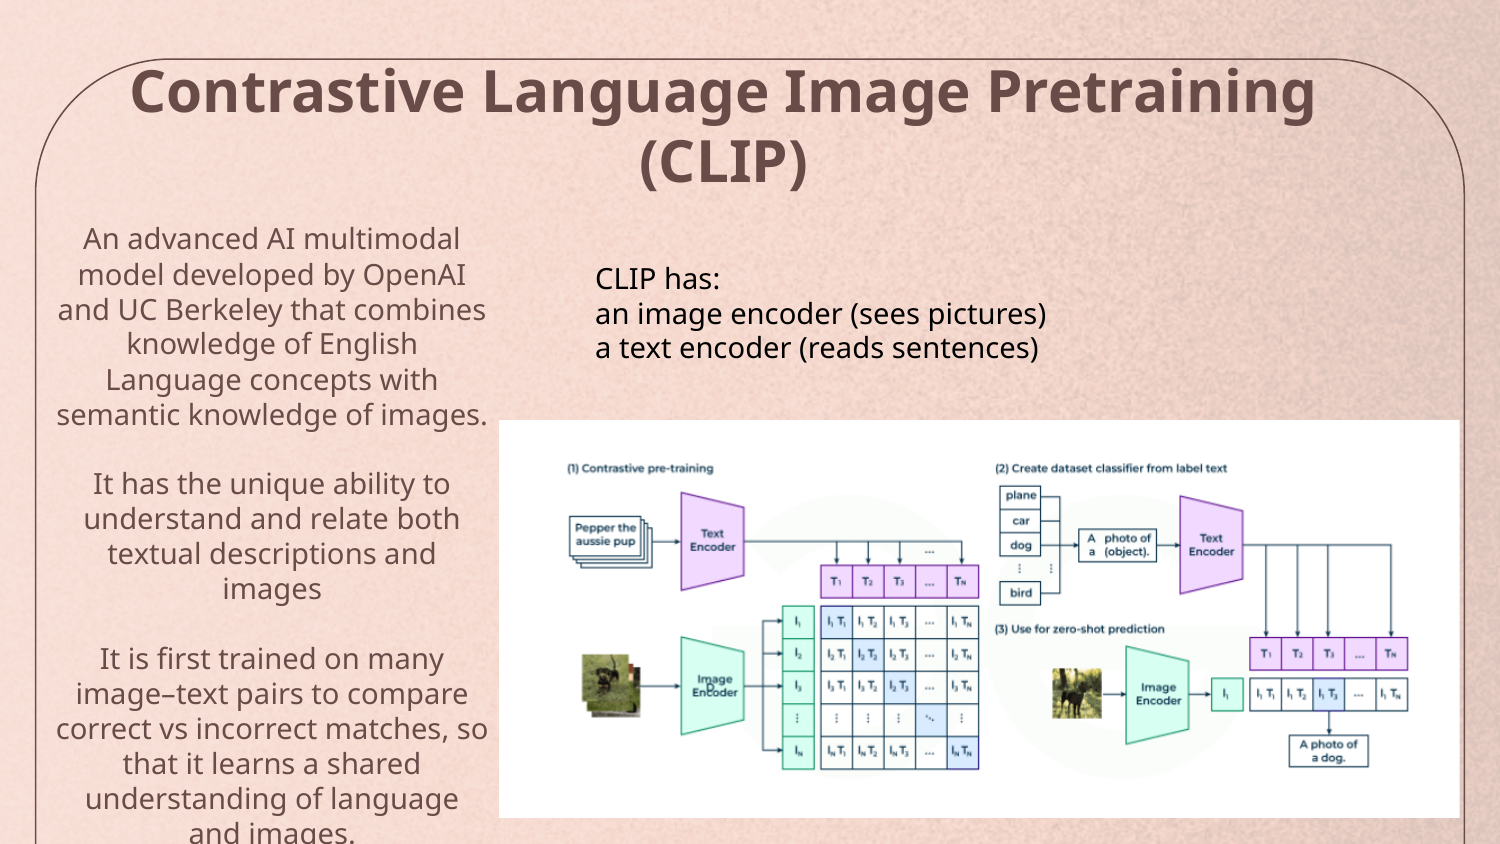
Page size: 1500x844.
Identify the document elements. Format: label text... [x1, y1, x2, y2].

subtitle An advanced AI multimodal model developed by OpenAI and UC Berkeley that combines knowledge of English Language concepts with semantic knowledge of images. It has the unique ability to understand and relate both textual descriptions and images It is first trained on many image–text pairs to compare correct vs incorrect matches, so that it learns a shared understanding of language and images. [40, 205, 505, 810]
text_box CLIP has: an image encoder (sees pictures) a text encoder (reads sentences) [580, 252, 1331, 373]
title Contrastive Language Image Pretraining (CLIP) [91, 39, 1356, 136]
picture [498, 420, 1460, 819]
